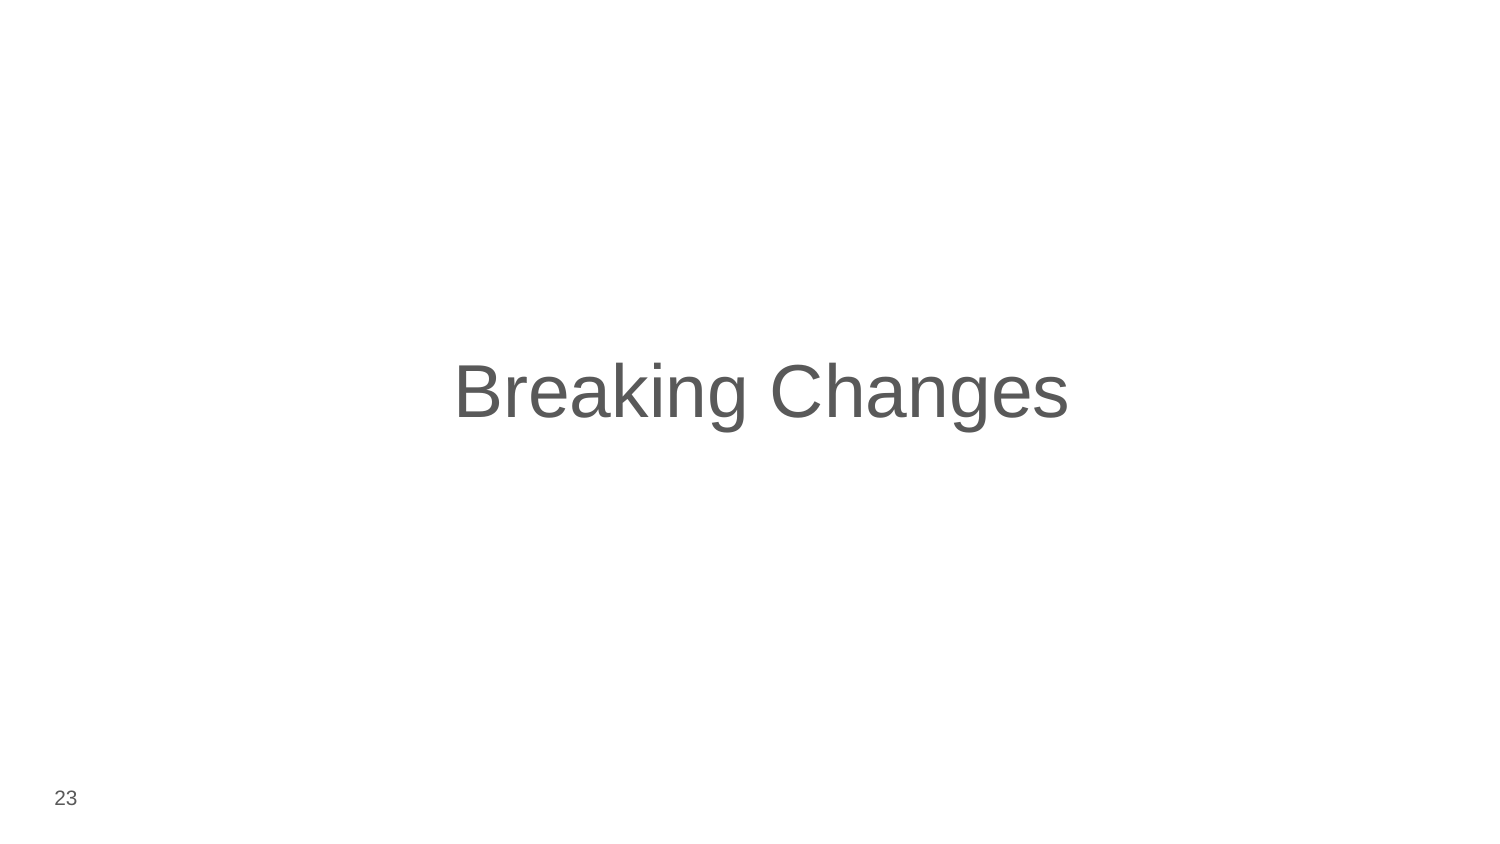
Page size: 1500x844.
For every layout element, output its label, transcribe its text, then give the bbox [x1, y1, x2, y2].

list Breaking Changes [51, 314, 1474, 414]
slide_number ‹#› [2, 764, 93, 830]
